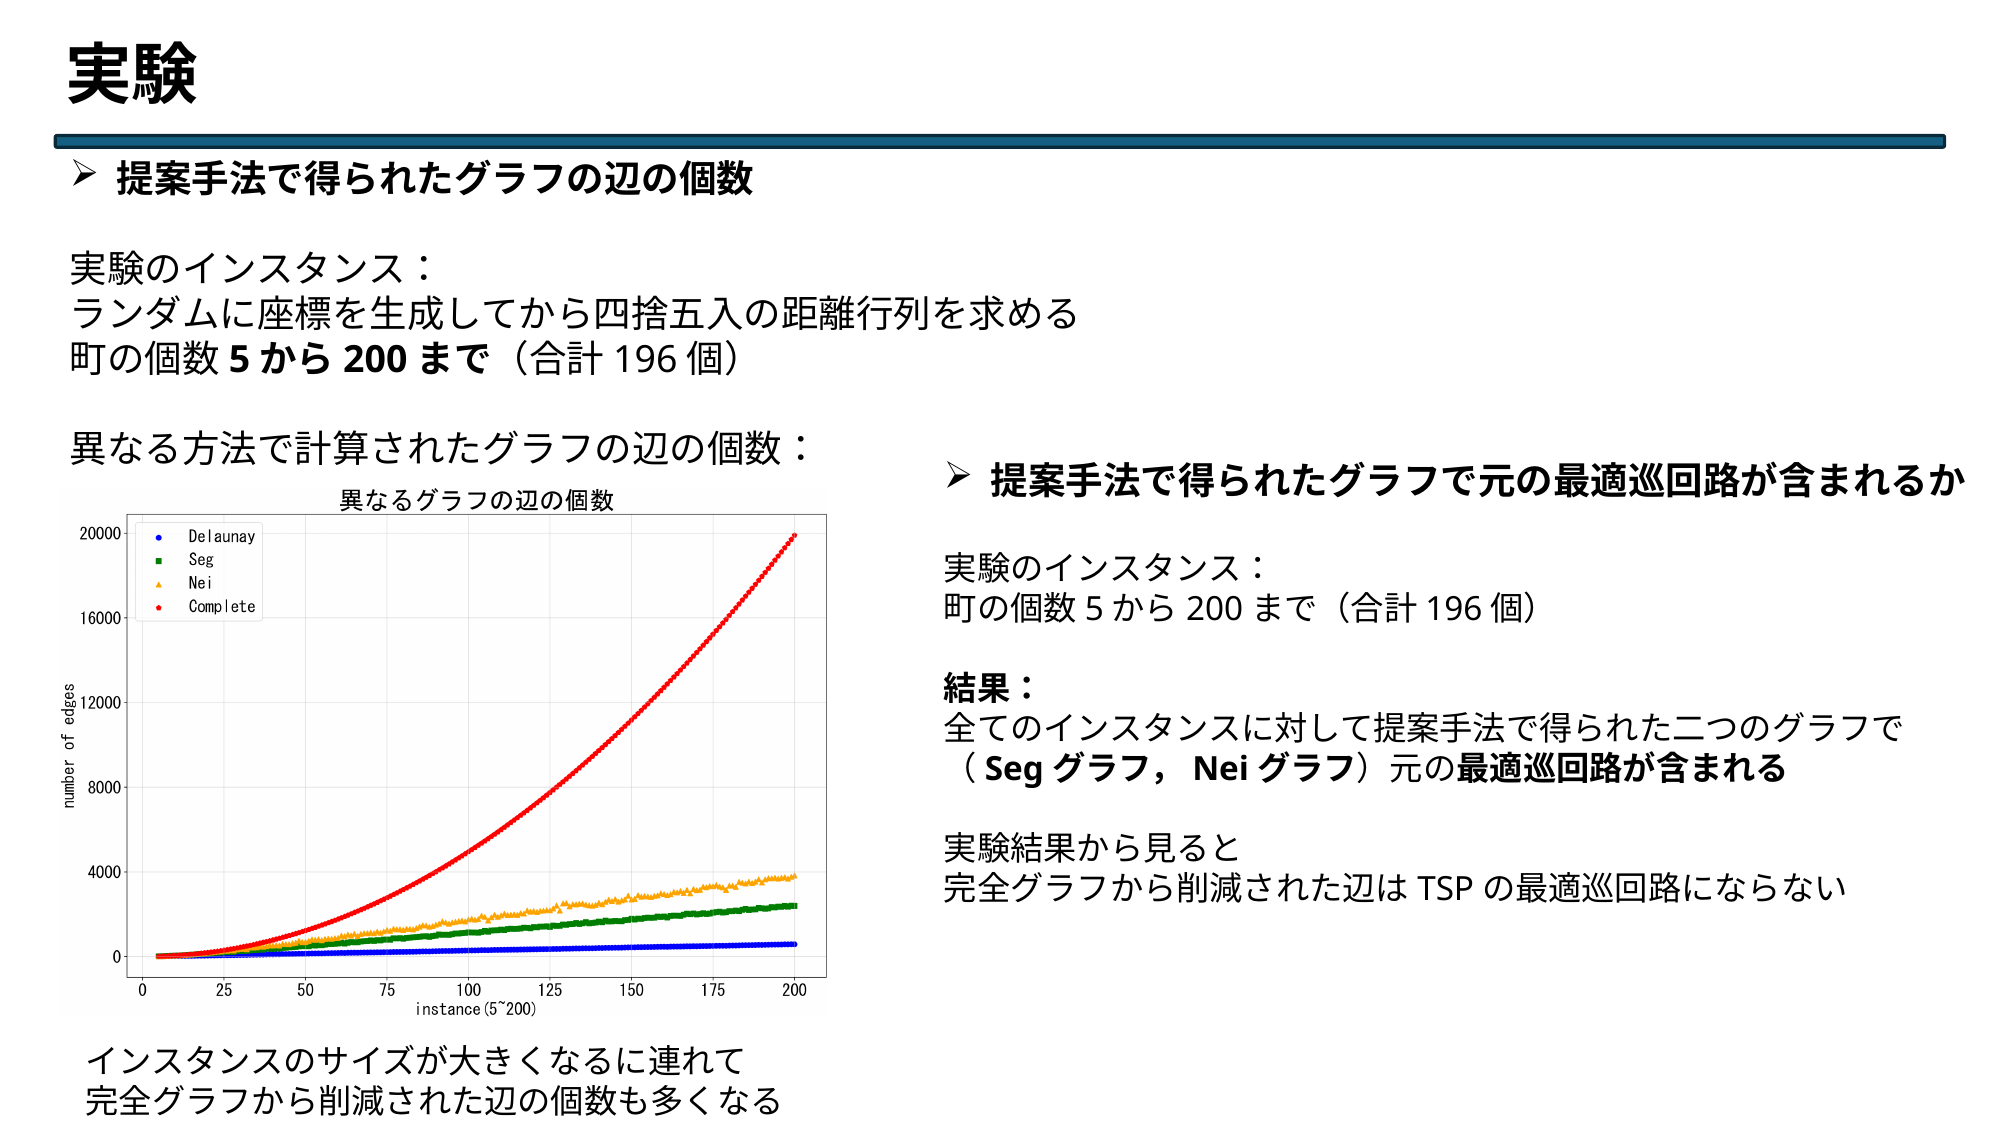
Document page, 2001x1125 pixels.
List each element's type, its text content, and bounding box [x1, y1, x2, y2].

picture [59, 486, 827, 1018]
text_box 提案手法で得られたグラフの辺の個数 実験のインスタンス： ランダムに座標を生成してから四捨五入の距離行列を求める 町の個数5から200まで（合計196個） 異なる方法で計算されたグラフの辺の個数： [54, 147, 1097, 477]
text_box 提案手法で得られたグラフで元の最適巡回路が含まれるか 実験のインスタンス： 町の個数5から200まで（合計196個） 結果： 全てのインスタンスに対して提案手法で得られた二つのグラフで（Segグラフ，Neiグラフ）元の最適巡回路が含まれる 実験結果から見ると 完全グラフから削減された辺はTSPの最適巡回路にならない [929, 449, 1982, 954]
text_box [53, 133, 1947, 149]
text_box 実験 [50, 24, 214, 120]
text_box インスタンスのサイズが大きくなるに連れて 完全グラフから削減された辺の個数も多くなる [71, 1033, 879, 1125]
